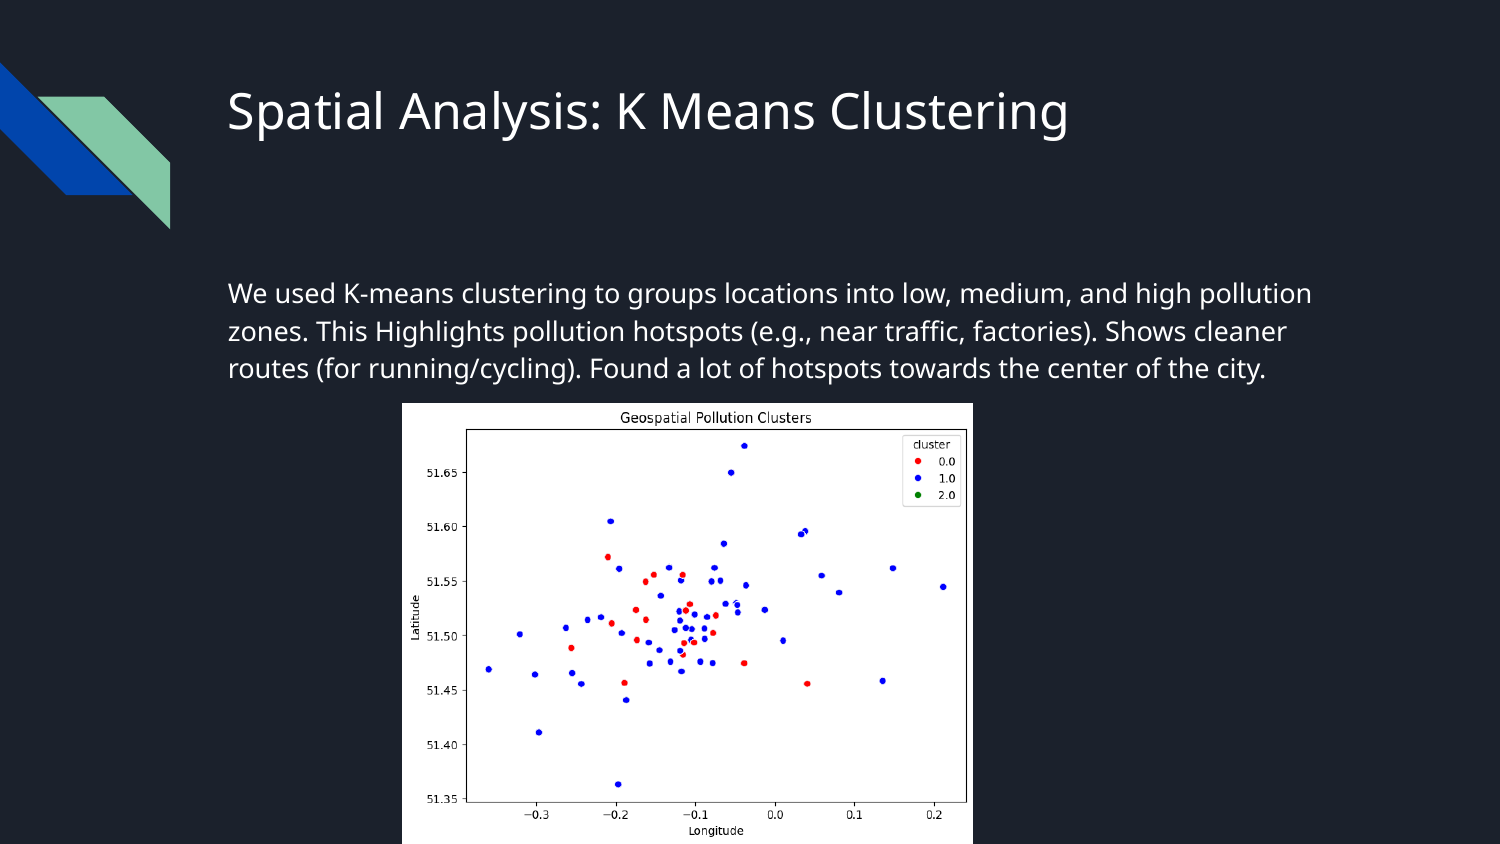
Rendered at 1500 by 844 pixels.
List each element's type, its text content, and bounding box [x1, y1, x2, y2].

title Spatial Analysis: K Means Clustering [212, 64, 1368, 215]
picture [402, 403, 973, 844]
list We used K-means clustering to groups locations into low, medium, and high pollution zones. This Highlights pollution hotspots (e.g., near traffic, factories). Shows cleaner routes (for running/cycling). Found a lot of hotspots towards the center of the city. [212, 257, 1368, 735]
